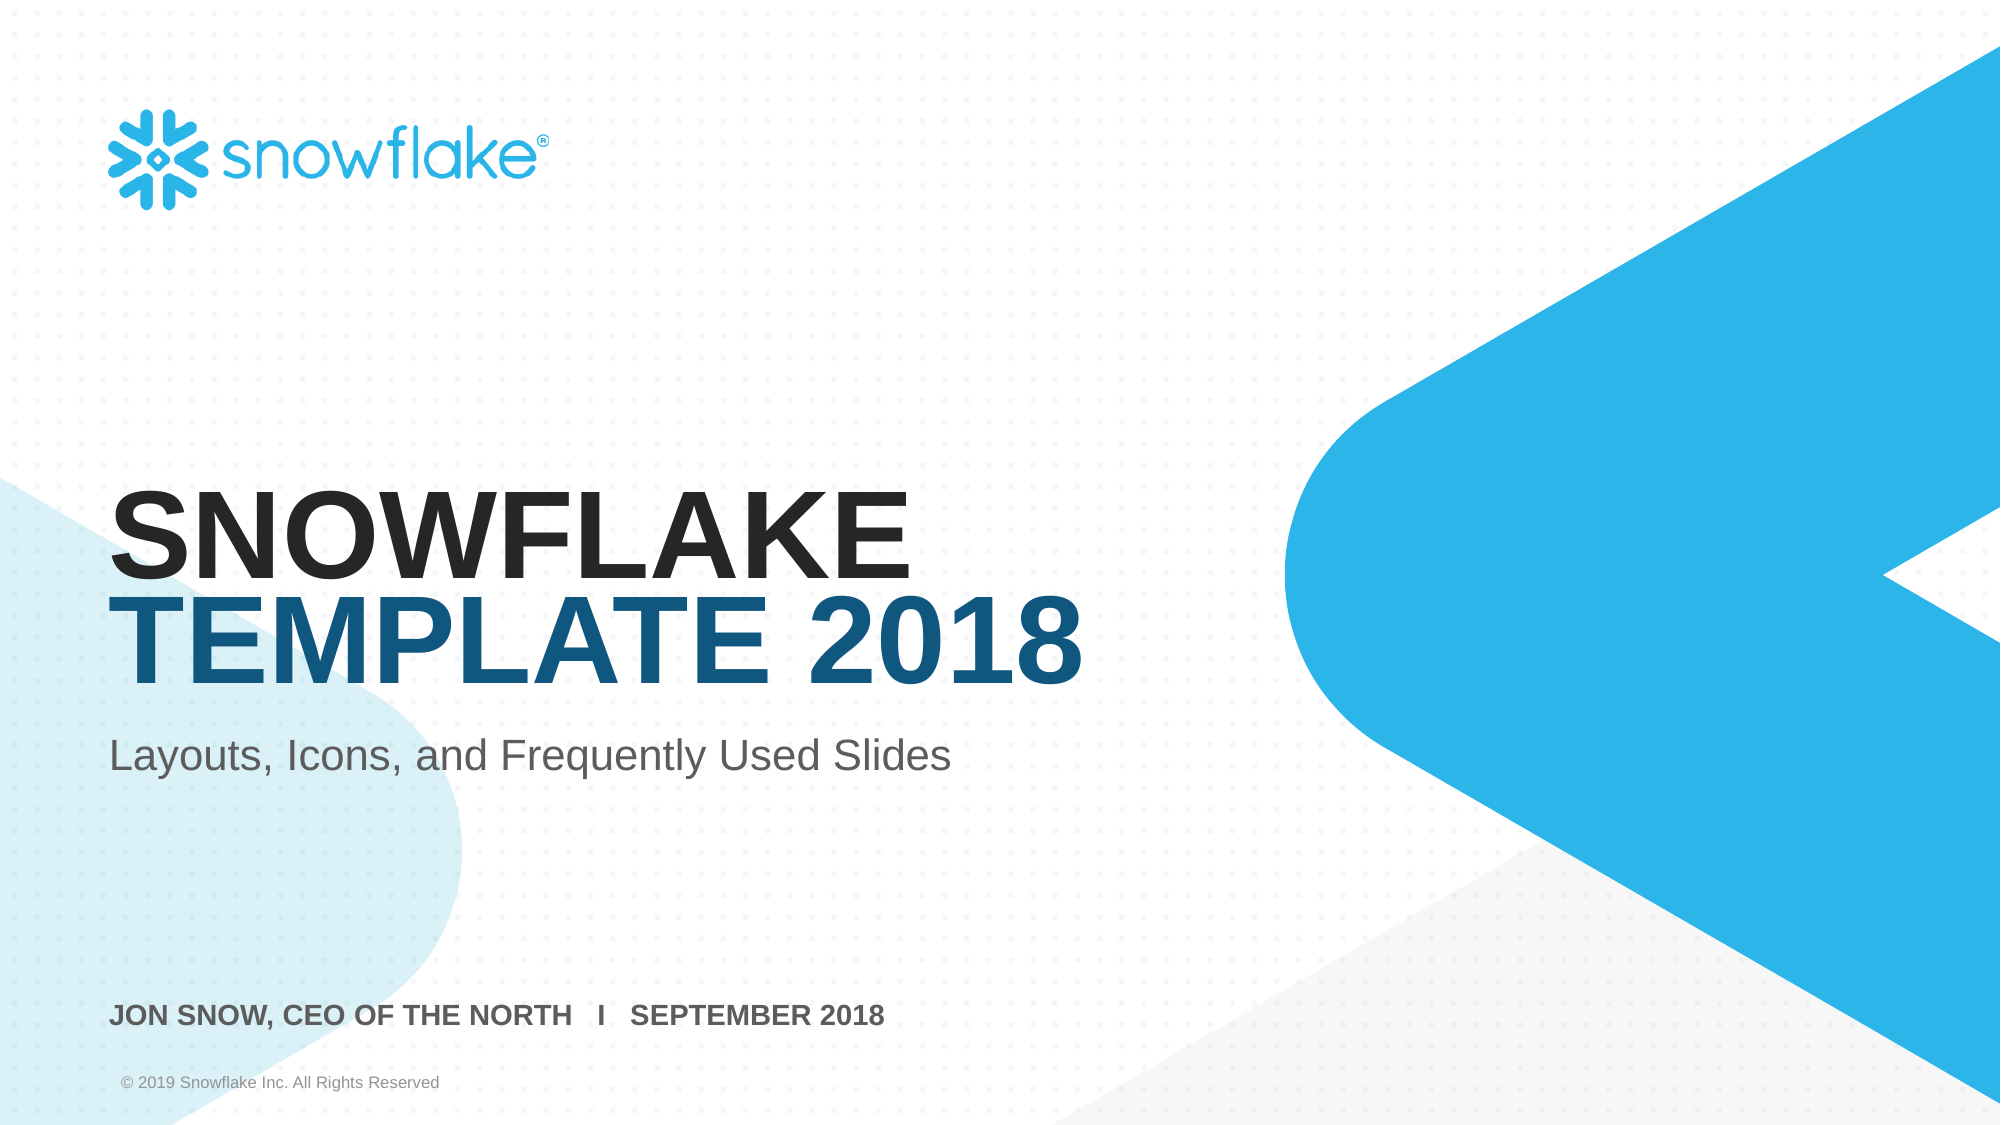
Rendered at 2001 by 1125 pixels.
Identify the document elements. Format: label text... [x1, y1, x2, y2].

list SNOWFLAKE TEMPLATE 2018 [93, 257, 1272, 713]
list Layouts, Icons, and Frequently Used Slides [93, 725, 1273, 884]
picture [1885, 508, 2000, 642]
picture [0, 0, 2000, 1125]
list JON SNOW, CEO OF THE NORTH I SEPTEMBER 2018 [93, 992, 1504, 1043]
